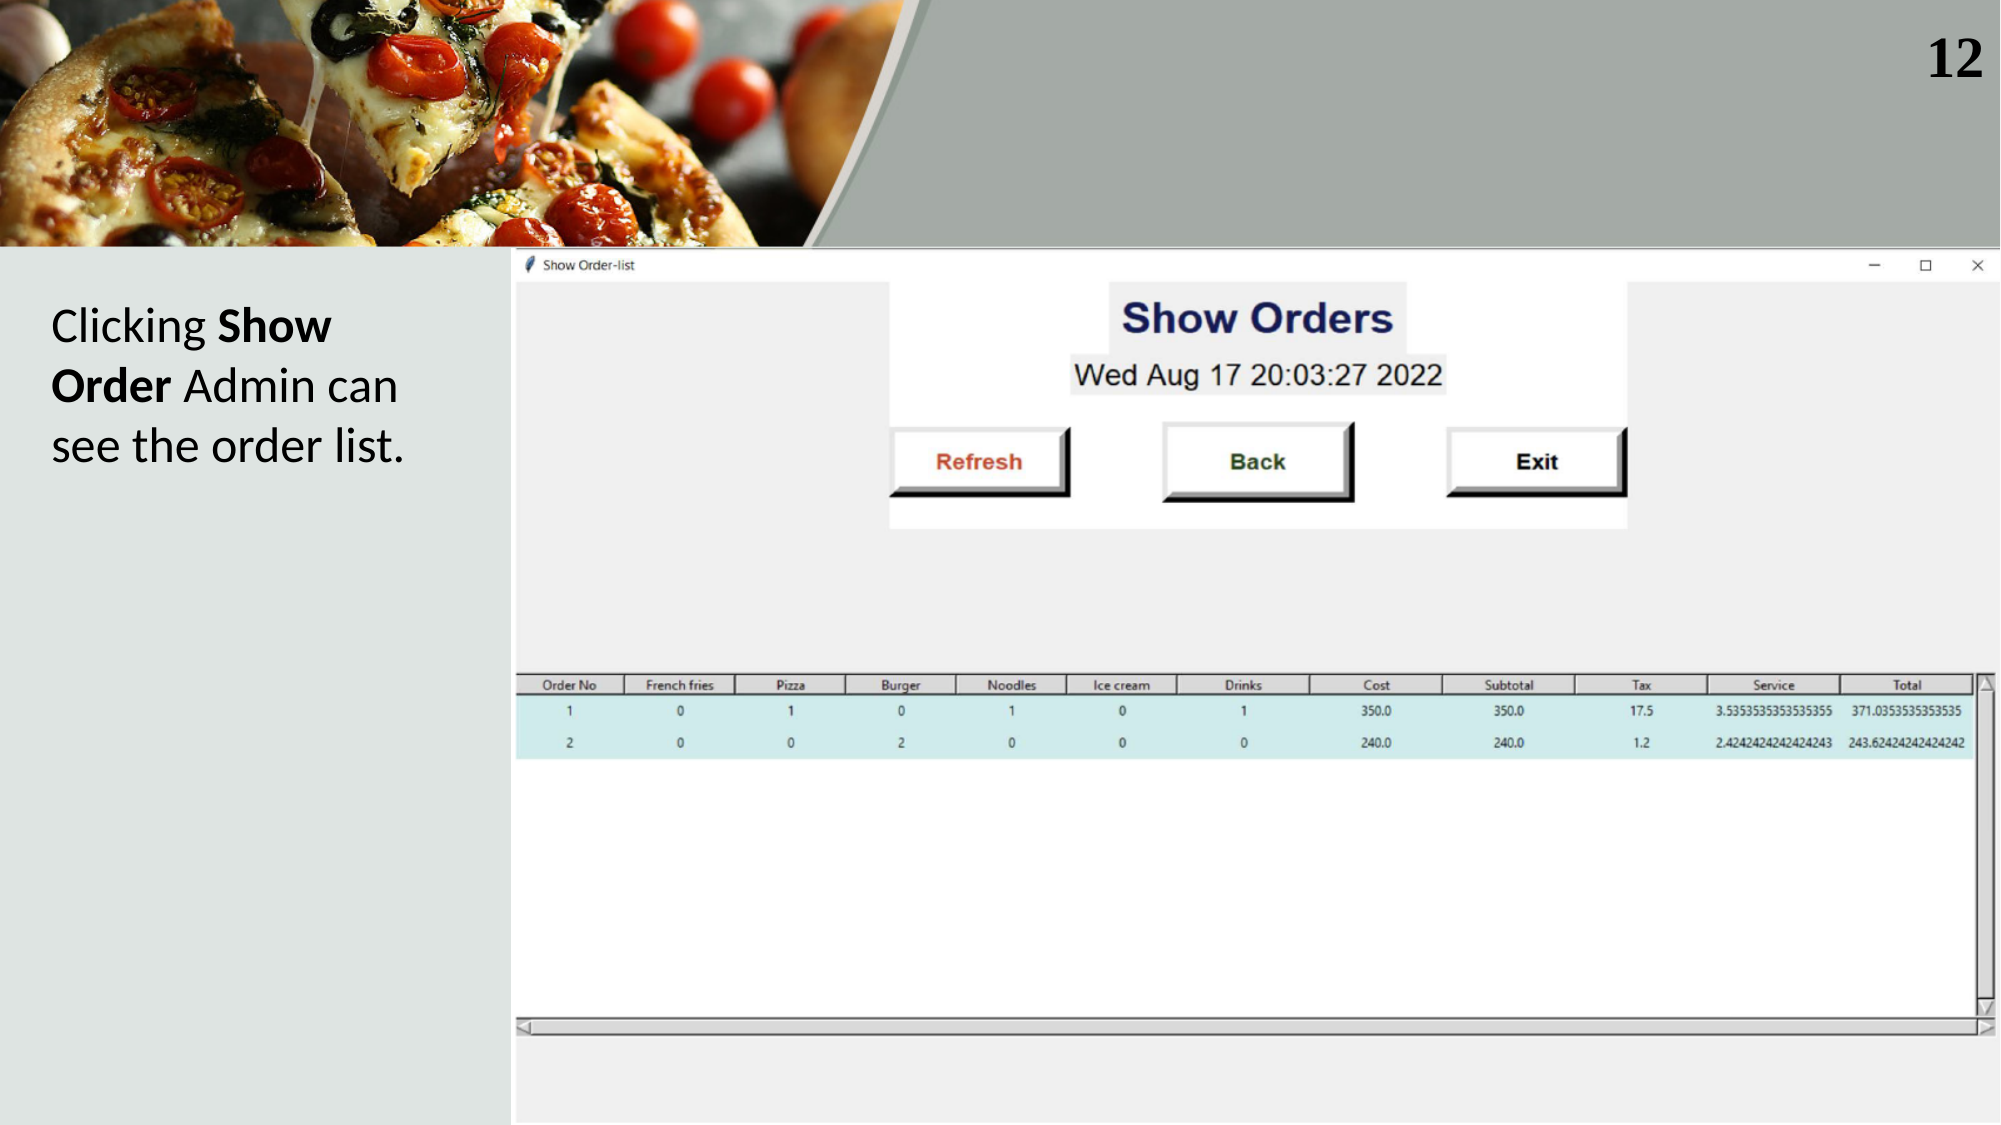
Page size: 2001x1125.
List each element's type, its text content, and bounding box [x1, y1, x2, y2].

picture [0, 0, 2001, 1125]
text_box Clicking Show Order Admin can see the order list. [36, 285, 435, 481]
slide_number 12 [1866, 0, 2000, 110]
